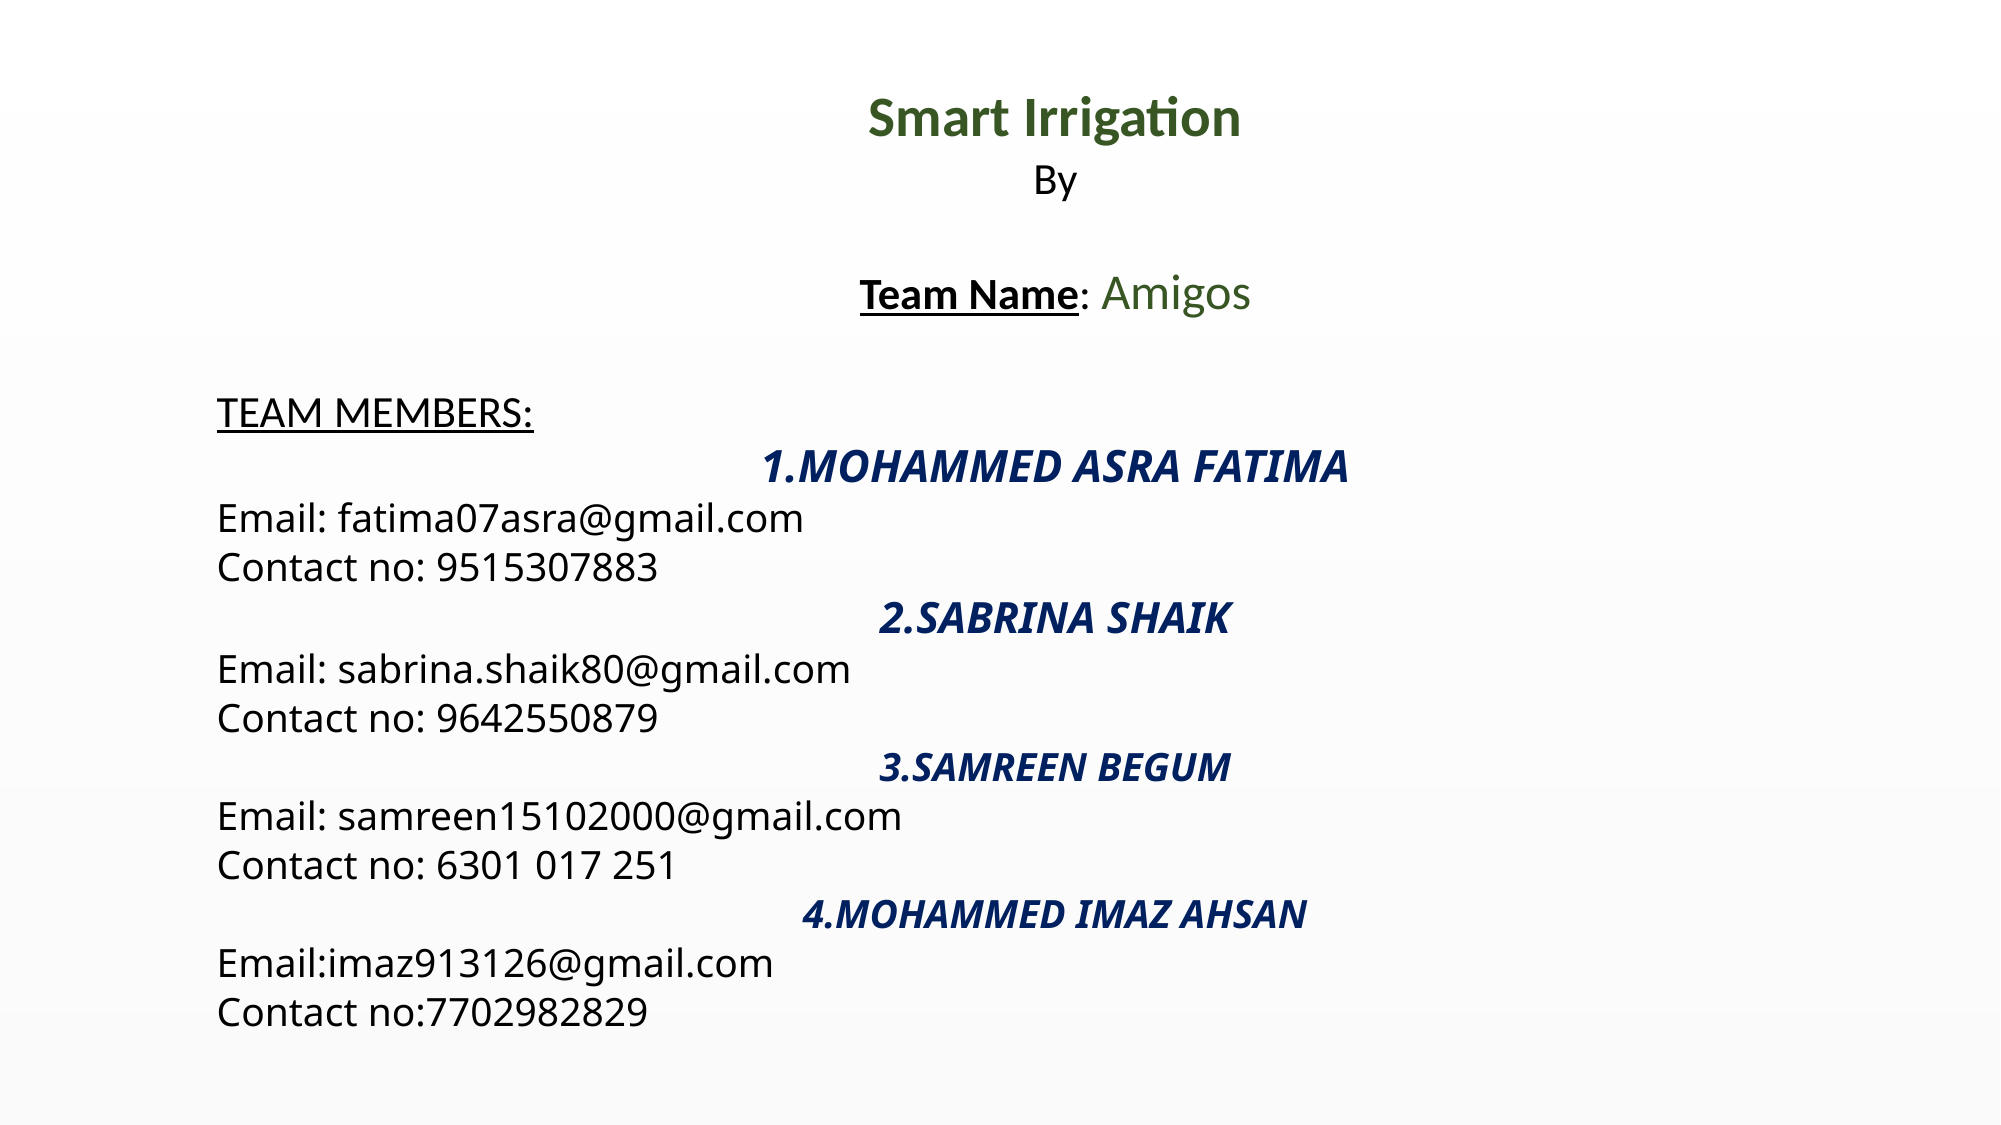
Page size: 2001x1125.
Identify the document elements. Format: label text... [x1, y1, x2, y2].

list Smart Irrigation By Team Name: Amigos TEAM MEMBERS: 1.MOHAMMED ASRA FATIMA Email: fatima07asra@gmail.com Contact no: 9515307883 2.SABRINA SHAIK Email: sabrina.shaik80@gmail.com Contact no: 9642550879 3.SAMREEN BEGUM Email: samreen15102000@gmail.com Contact no: 6301 017 251 4.MOHAMMED IMAZ AHSAN Email:imaz913126@gmail.com Contact no:7702982829 [137, 79, 1910, 1107]
